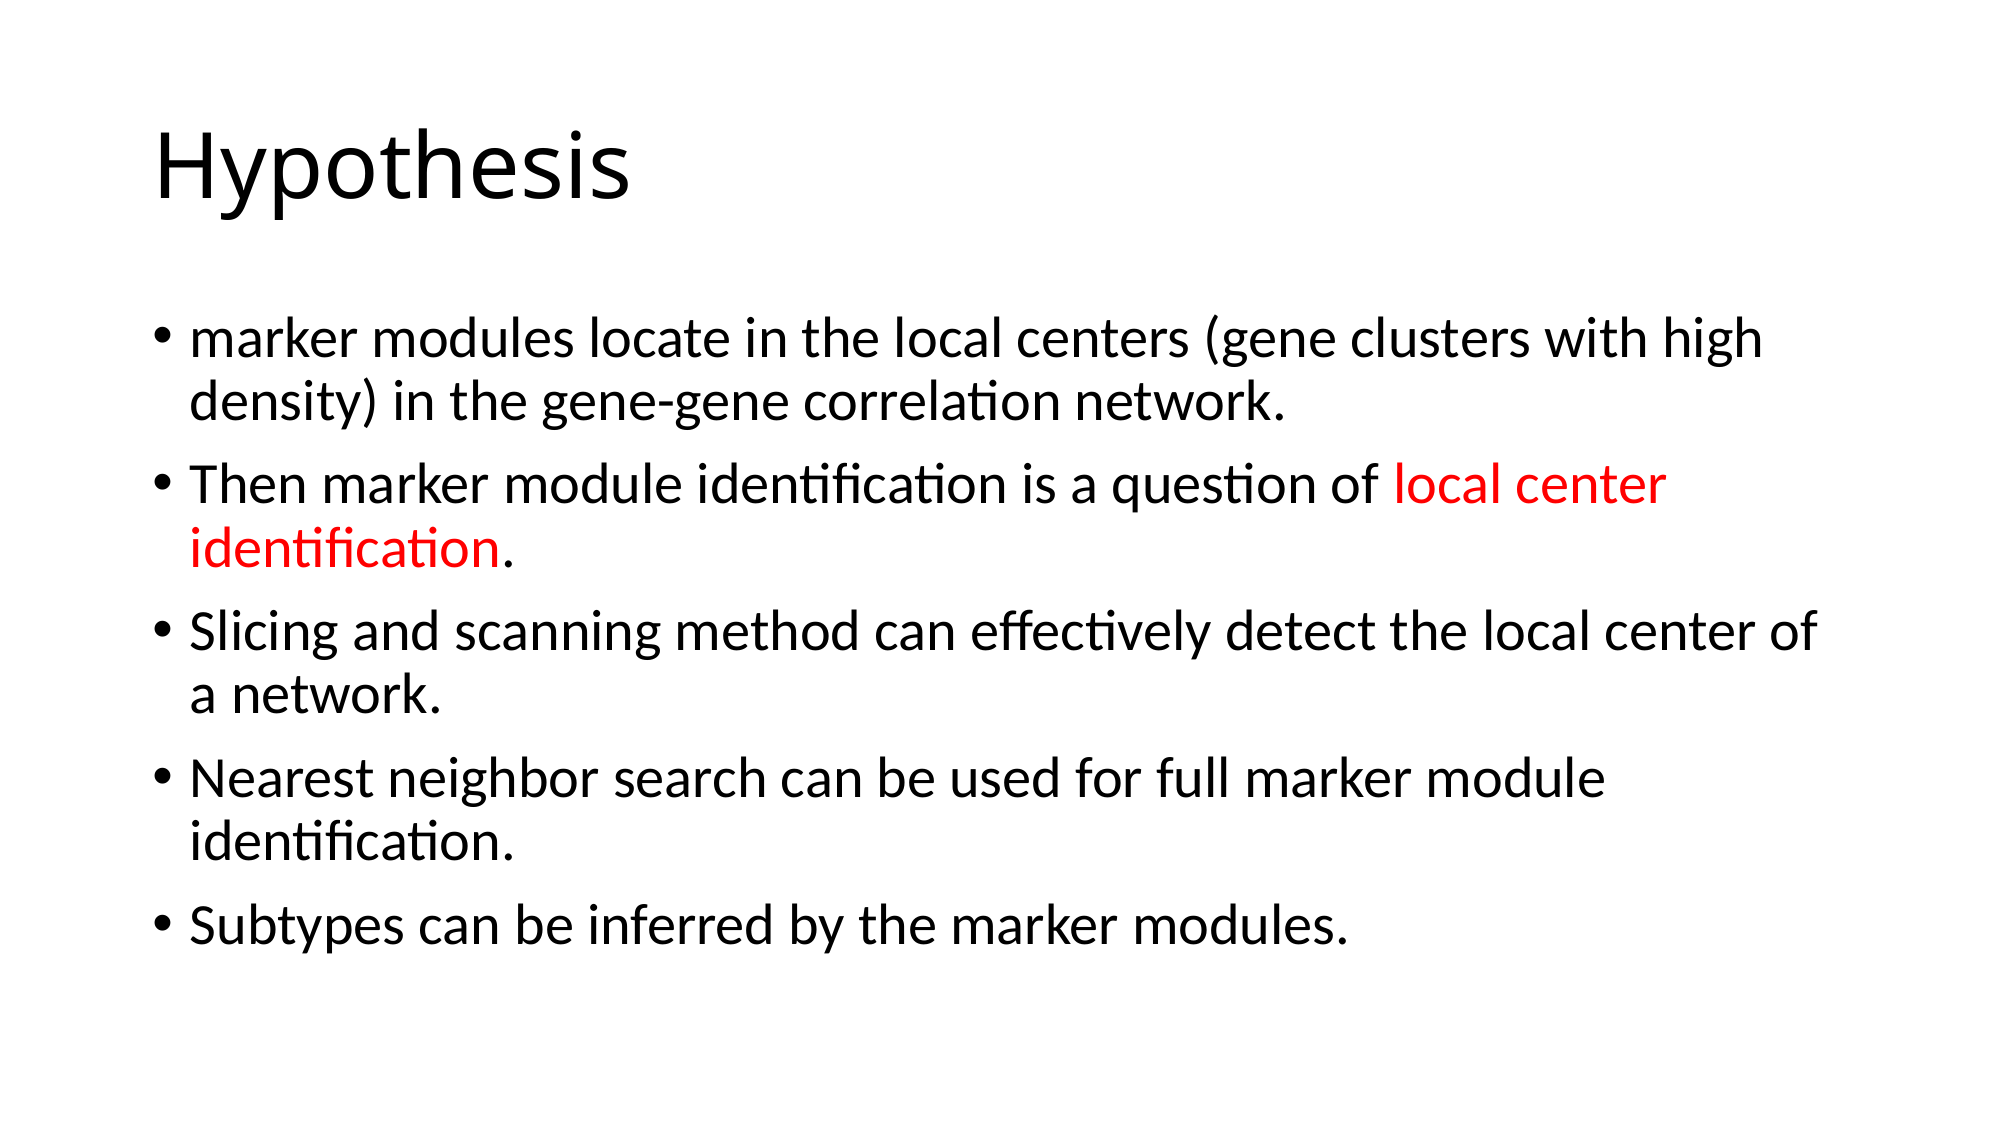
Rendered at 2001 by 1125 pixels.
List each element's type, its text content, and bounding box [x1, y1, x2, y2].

list marker modules locate in the local centers (gene clusters with high density) in the gene-gene correlation network. Then marker module identification is a question of local center identification. Slicing and scanning method can effectively detect the local center of a network. Nearest neighbor search can be used for full marker module identification. Subtypes can be inferred by the marker modules. [137, 299, 1863, 1014]
title Hypothesis [137, 59, 1863, 278]
